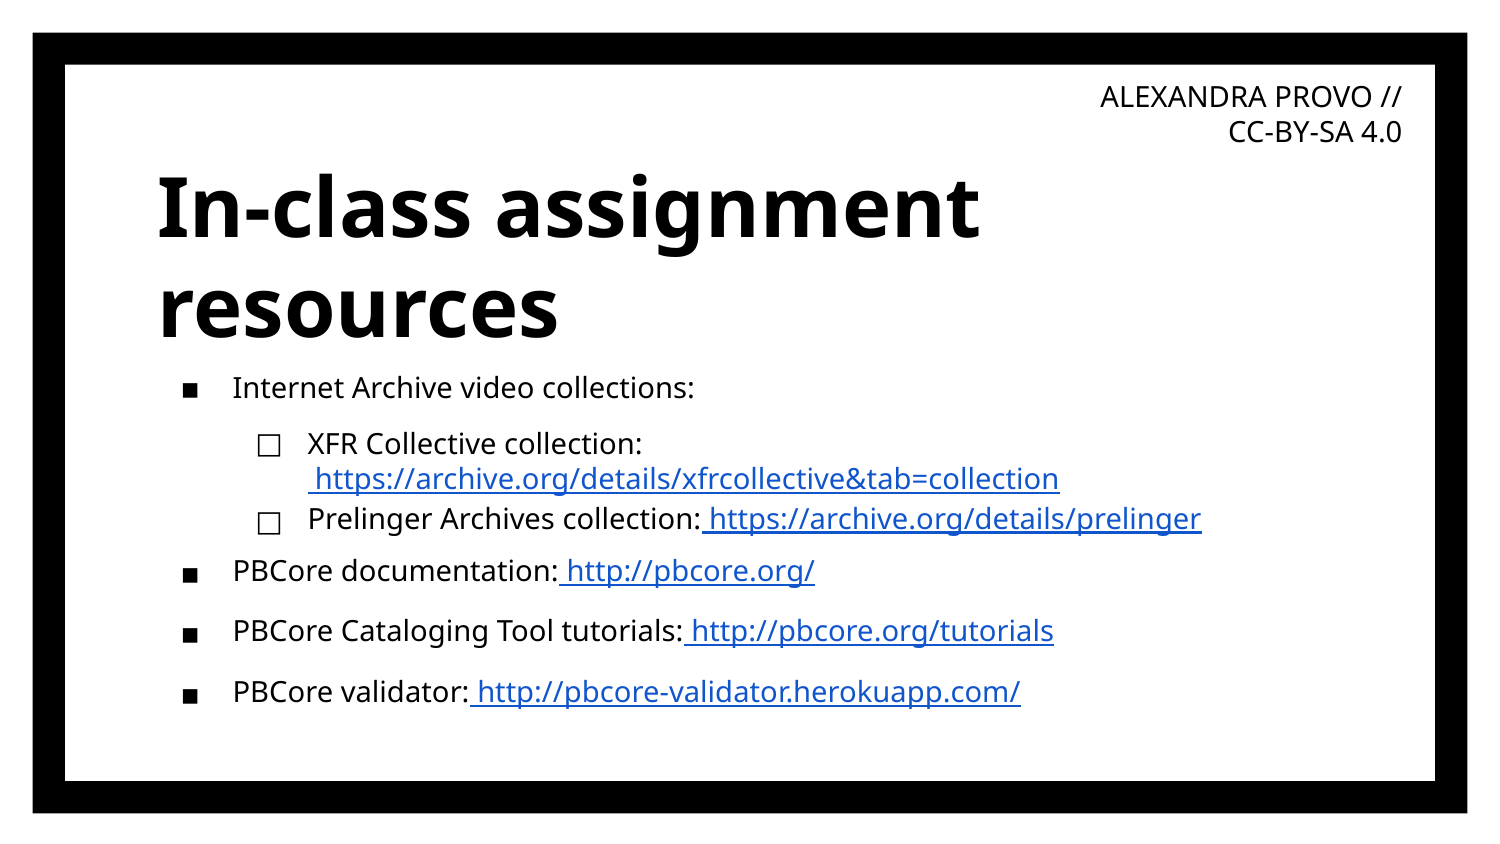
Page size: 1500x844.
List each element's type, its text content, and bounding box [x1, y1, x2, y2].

list Internet Archive video collections: XFR Collective collection: https://archive.org/details/xfrcollective&tab=collection Prelinger Archives collection: https://archive.org/details/prelinger PBCore documentation: http://pbcore.org/ PBCore Cataloging Tool tutorials: http://pbcore.org/tutorials PBCore validator: http://pbcore-validator.herokuapp.com/ [142, 354, 1358, 684]
title In-class assignment resources [142, 139, 1358, 354]
